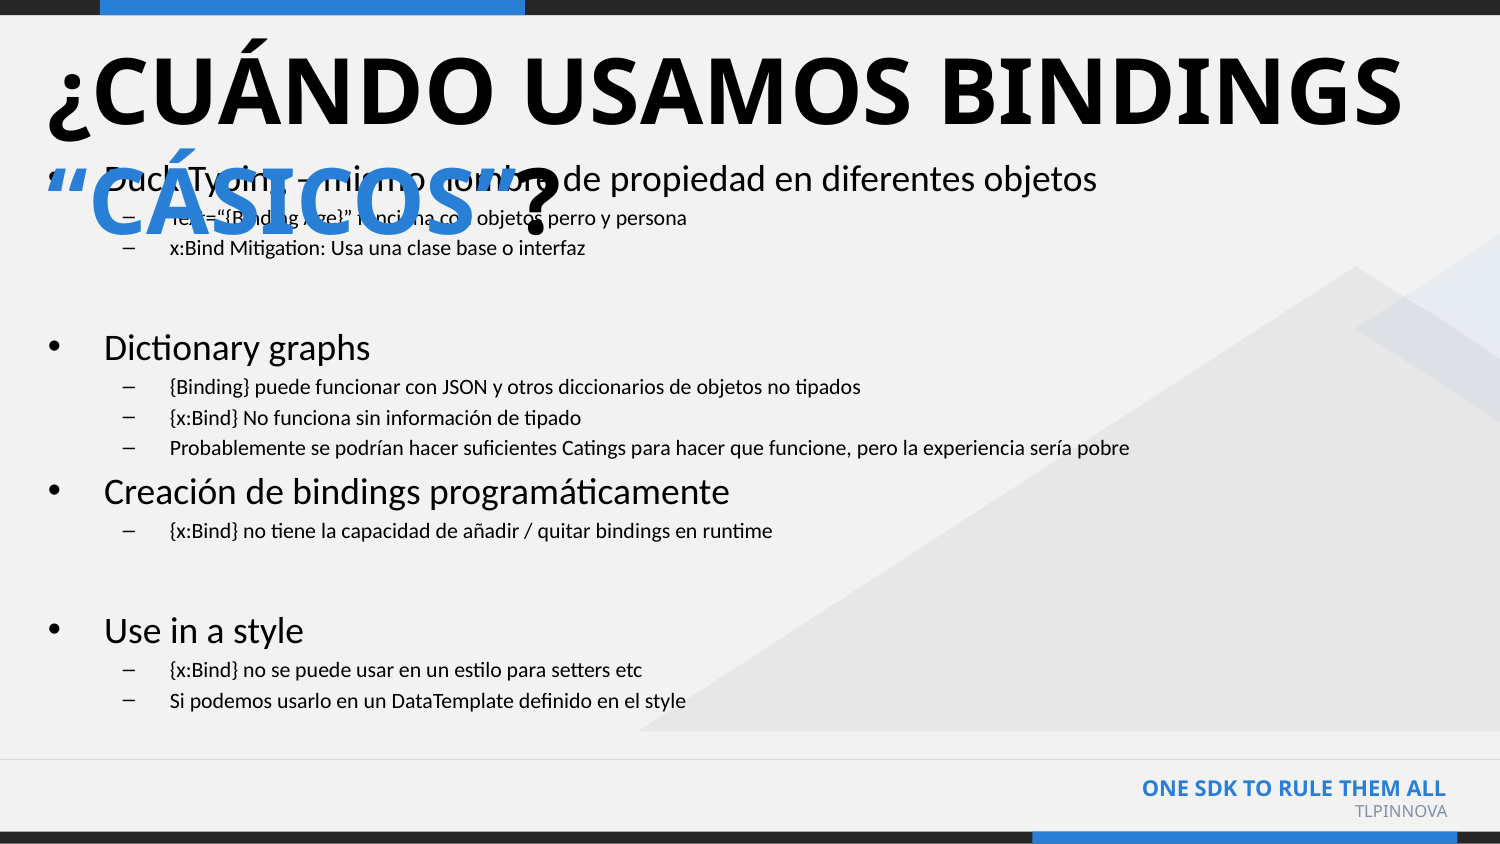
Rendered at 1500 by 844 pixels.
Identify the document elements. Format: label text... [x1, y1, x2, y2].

title ¿CUÁNDO USAMOS BINDINGS “CÁSICOS”? [33, 25, 1467, 147]
list Duck Typing – mismo nombre de propiedad en diferentes objetos Text=“{Binding Age}” funciona con objetos perro y persona x:Bind Mitigation: Usa una clase base o interfaz Dictionary graphs {Binding} puede funcionar con JSON y otros diccionarios de objetos no tipados {x:Bind} No funciona sin información de tipado Probablemente se podrían hacer suficientes Catings para hacer que funcione, pero la experiencia sería pobre Creación de bindings programáticamente {x:Bind} no tiene la capacidad de añadir / quitar bindings en runtime Use in a style {x:Bind} no se puede usar en un estilo para setters etc Si podemos usarlo en un DataTemplate definido en el style [33, 147, 1467, 689]
